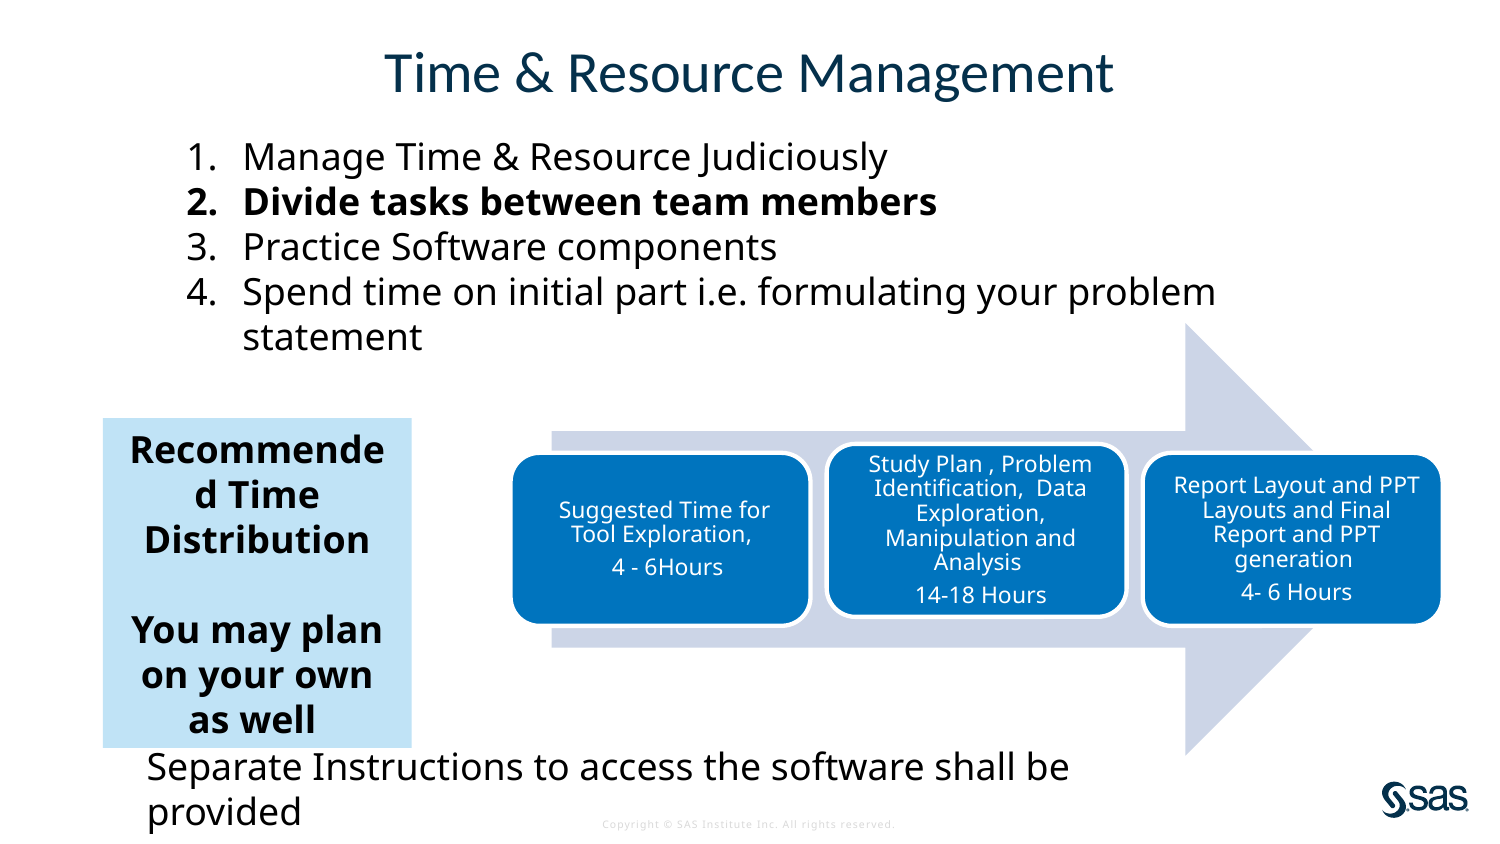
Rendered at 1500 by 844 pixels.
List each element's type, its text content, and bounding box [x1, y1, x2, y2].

text_box Manage Time & Resource Judiciously Divide tasks between team members Practice Software components Spend time on initial part i.e. formulating your problem statement [171, 125, 1283, 410]
title Time & Resource Management [102, 31, 1398, 107]
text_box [476, 322, 1477, 756]
text_box Recommended Time Distribution You may plan on your own as well [102, 418, 412, 748]
text_box Separate Instructions to access the software shall be provided [131, 735, 1234, 840]
